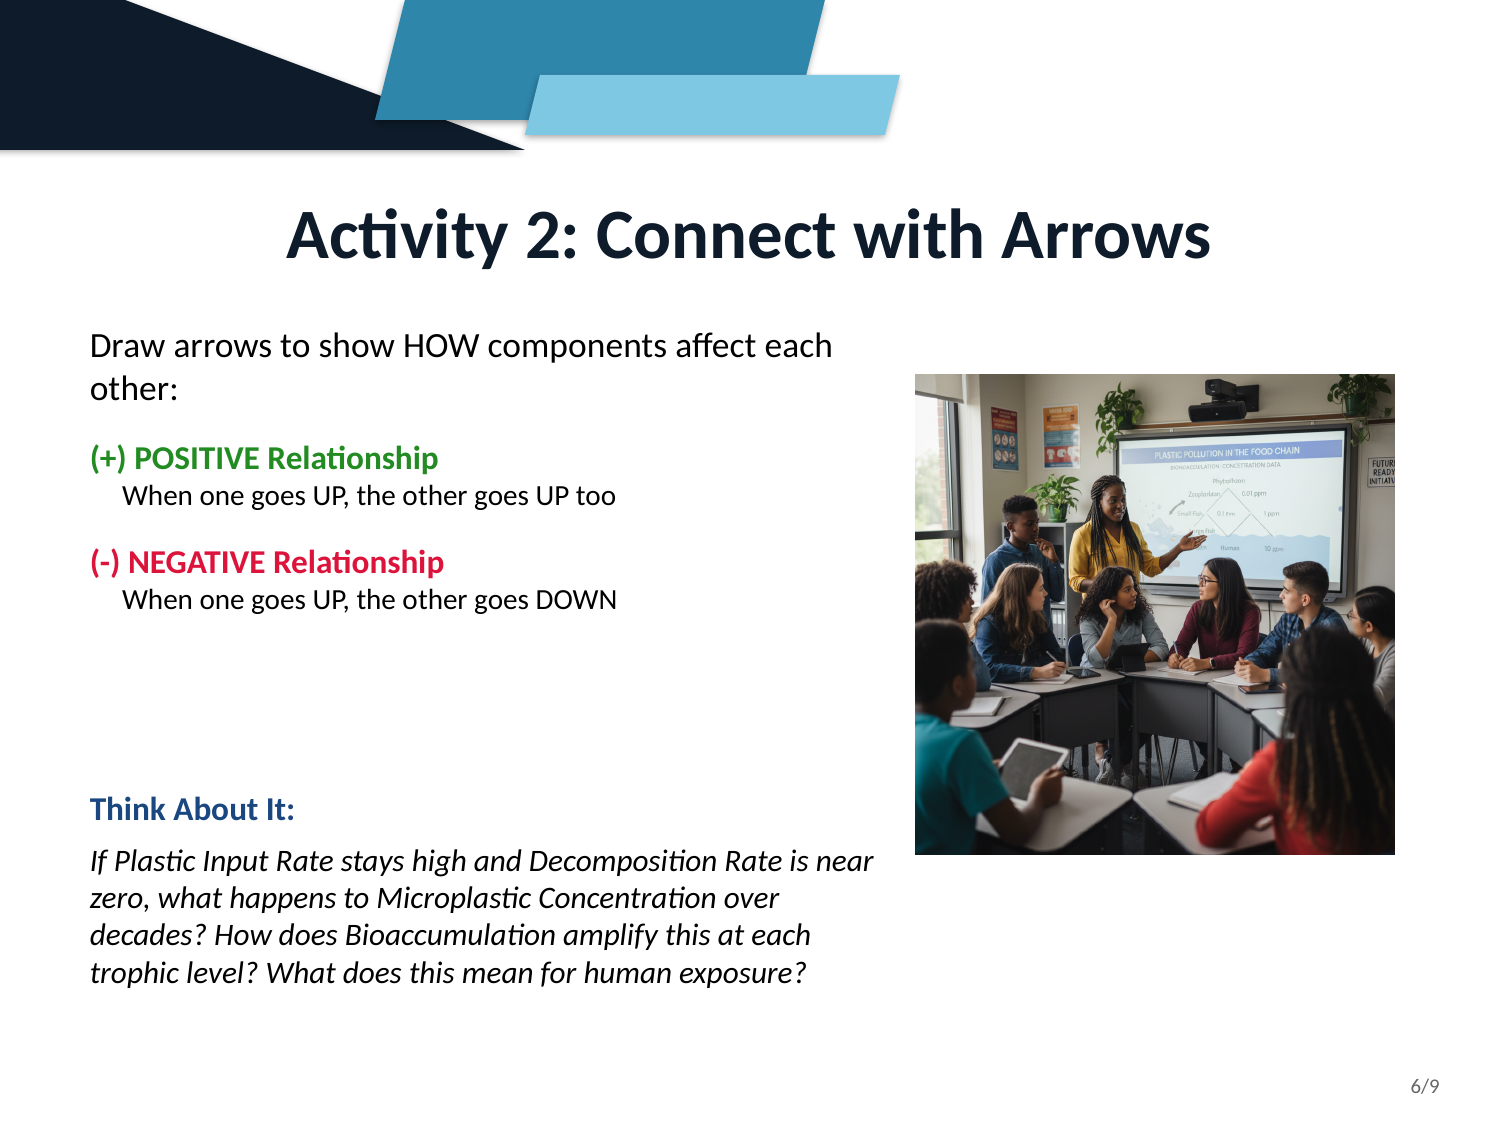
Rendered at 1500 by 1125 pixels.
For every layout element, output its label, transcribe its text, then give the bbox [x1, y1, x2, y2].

text_box Think About It: If Plastic Input Rate stays high and Decomposition Rate is near zero, what happens to Microplastic Concentration over decades? How does Bioaccumulation amplify this at each trophic level? What does this mean for human exposure? [74, 779, 900, 997]
text_box [524, 74, 901, 136]
text_box Activity 2: Connect with Arrows [271, 179, 1229, 280]
text_box 6/9 [1395, 1065, 1455, 1105]
text_box [0, 0, 526, 151]
picture [914, 374, 1396, 856]
text_box [374, 0, 826, 121]
text_box Draw arrows to show HOW components affect each other: (+) POSITIVE Relationship When one goes UP, the other goes UP too (-) NEGATIVE Relationship When one goes UP, the other goes DOWN [74, 314, 900, 623]
